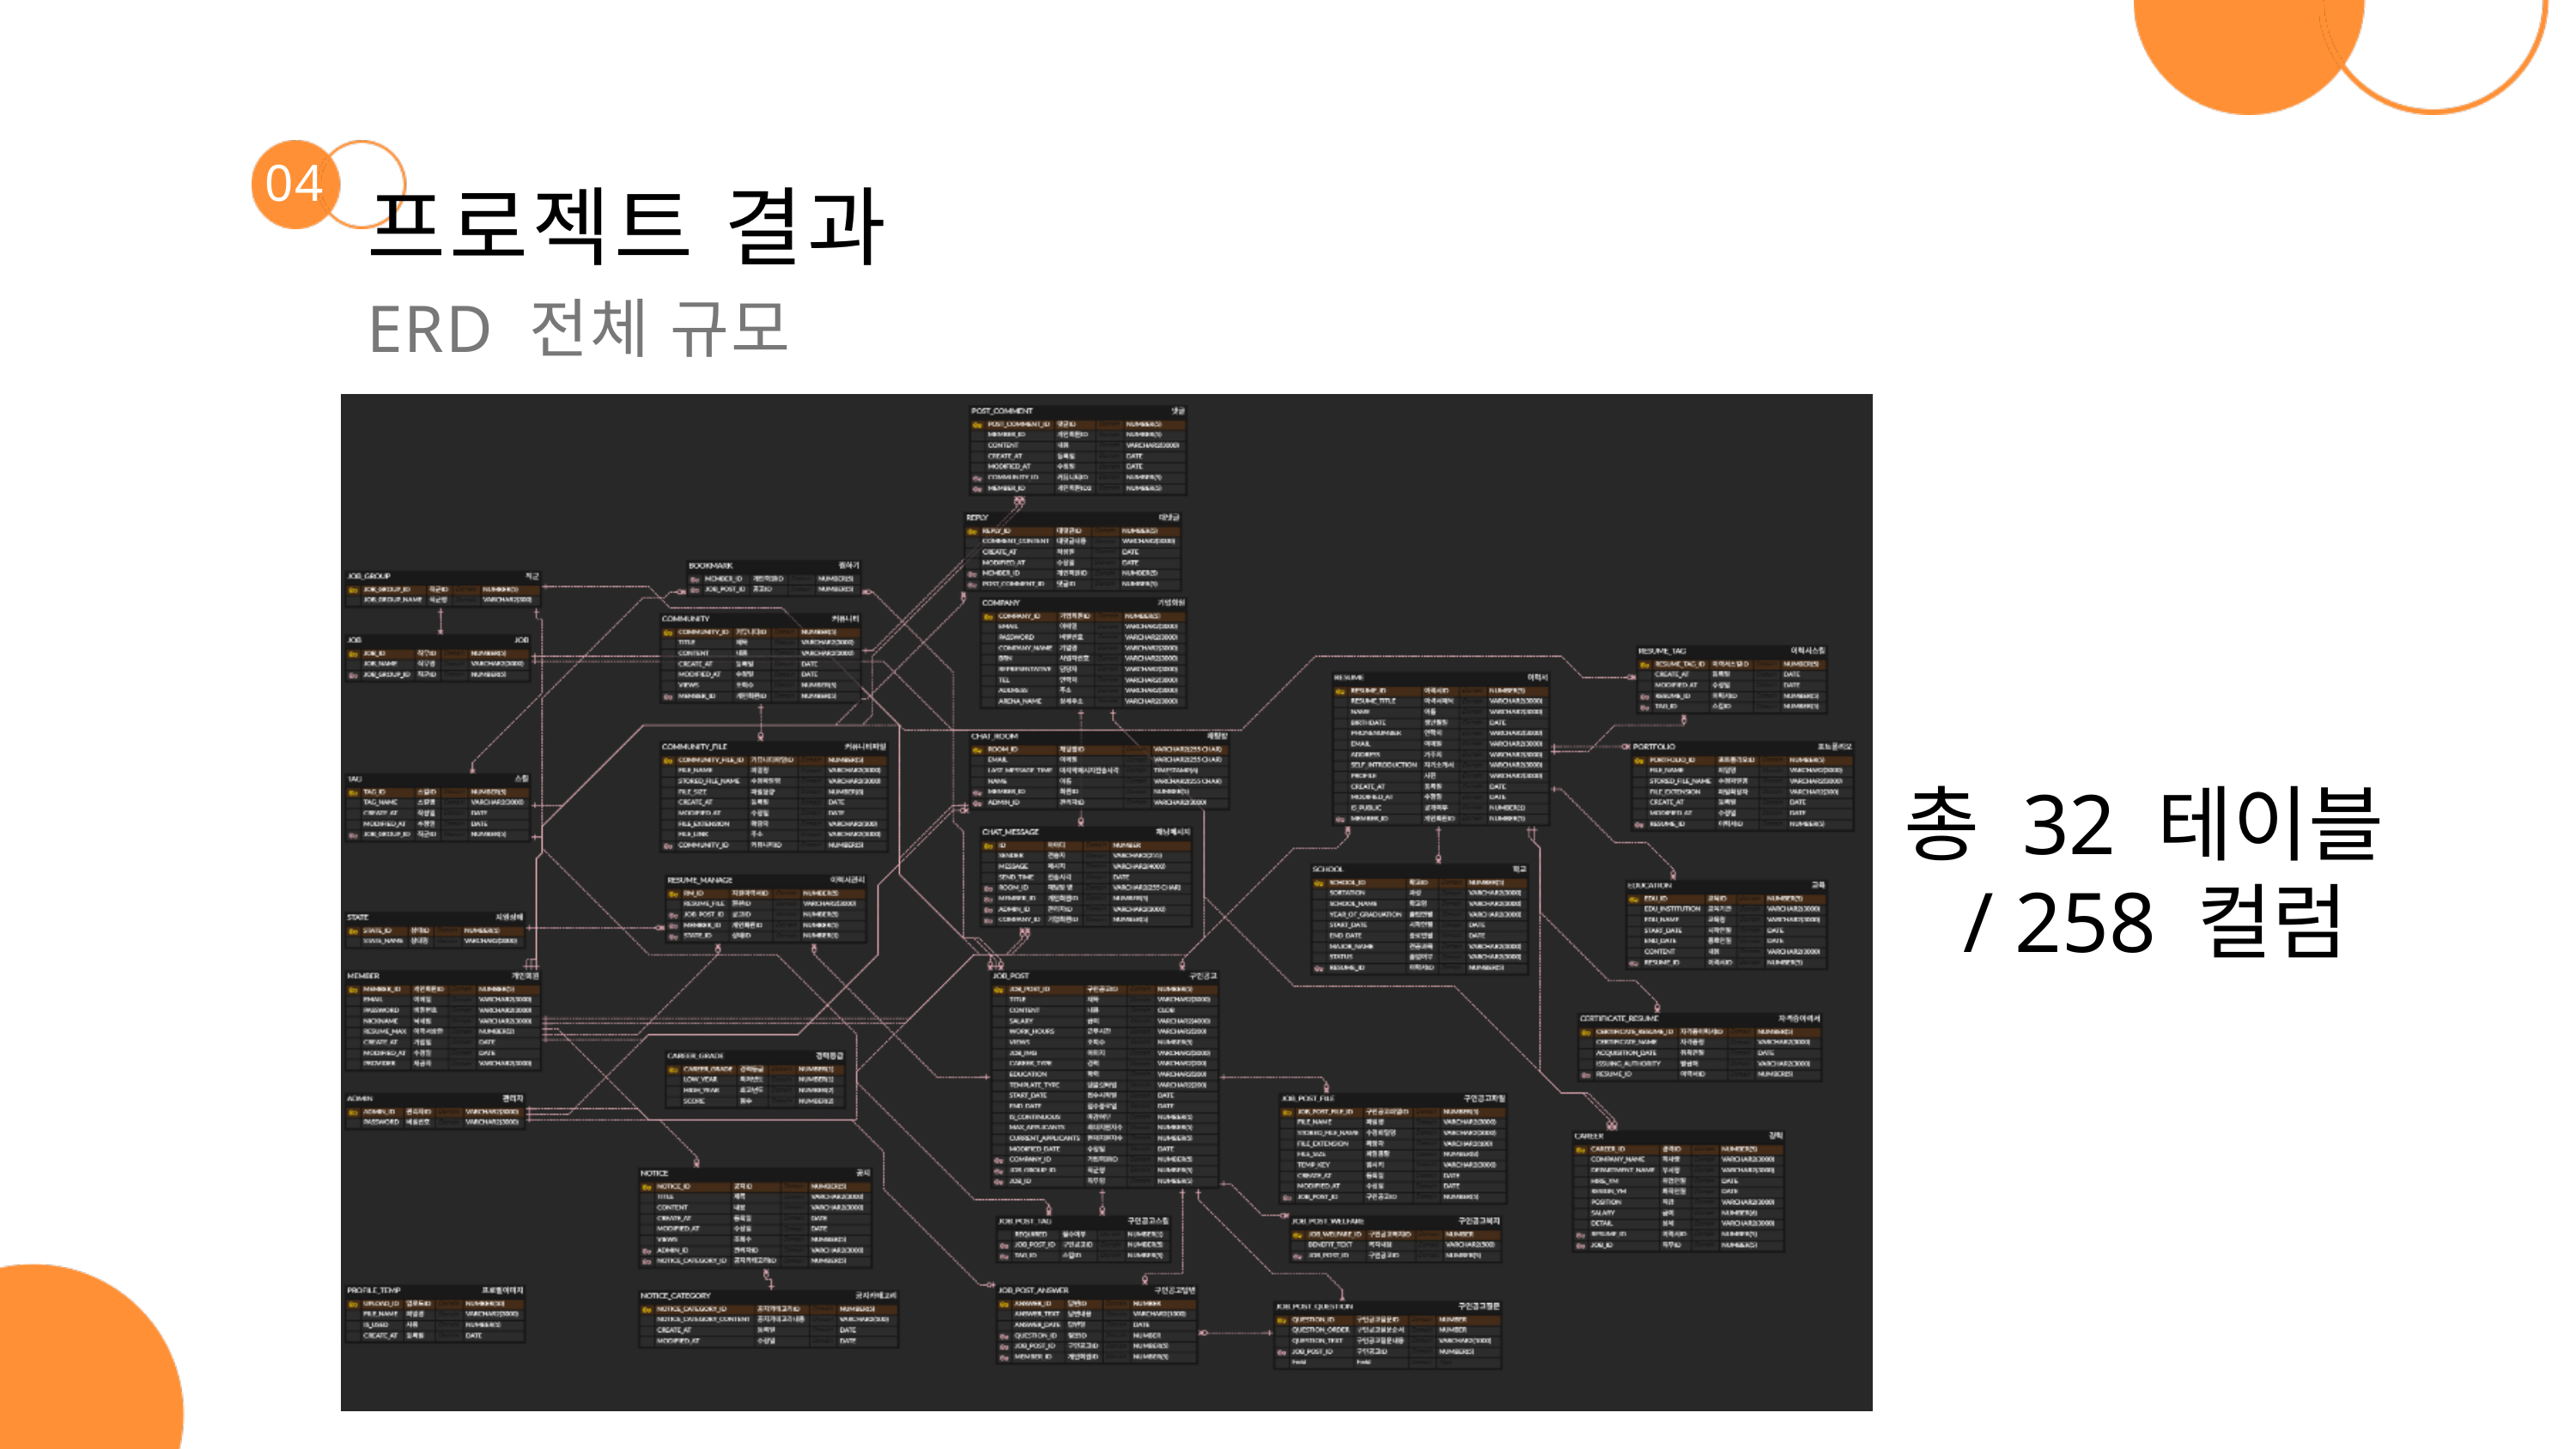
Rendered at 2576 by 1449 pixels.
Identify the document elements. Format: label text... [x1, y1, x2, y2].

picture [0, 1264, 185, 1449]
picture [341, 394, 1873, 1411]
text_box 프로젝트 결과 [367, 197, 1170, 276]
picture [2134, 0, 2549, 115]
text_box 총 32 테이블 / 258 컬럼 [1876, 776, 2519, 972]
text_box ERD 전체 규모 [367, 306, 1167, 365]
picture [252, 139, 409, 229]
